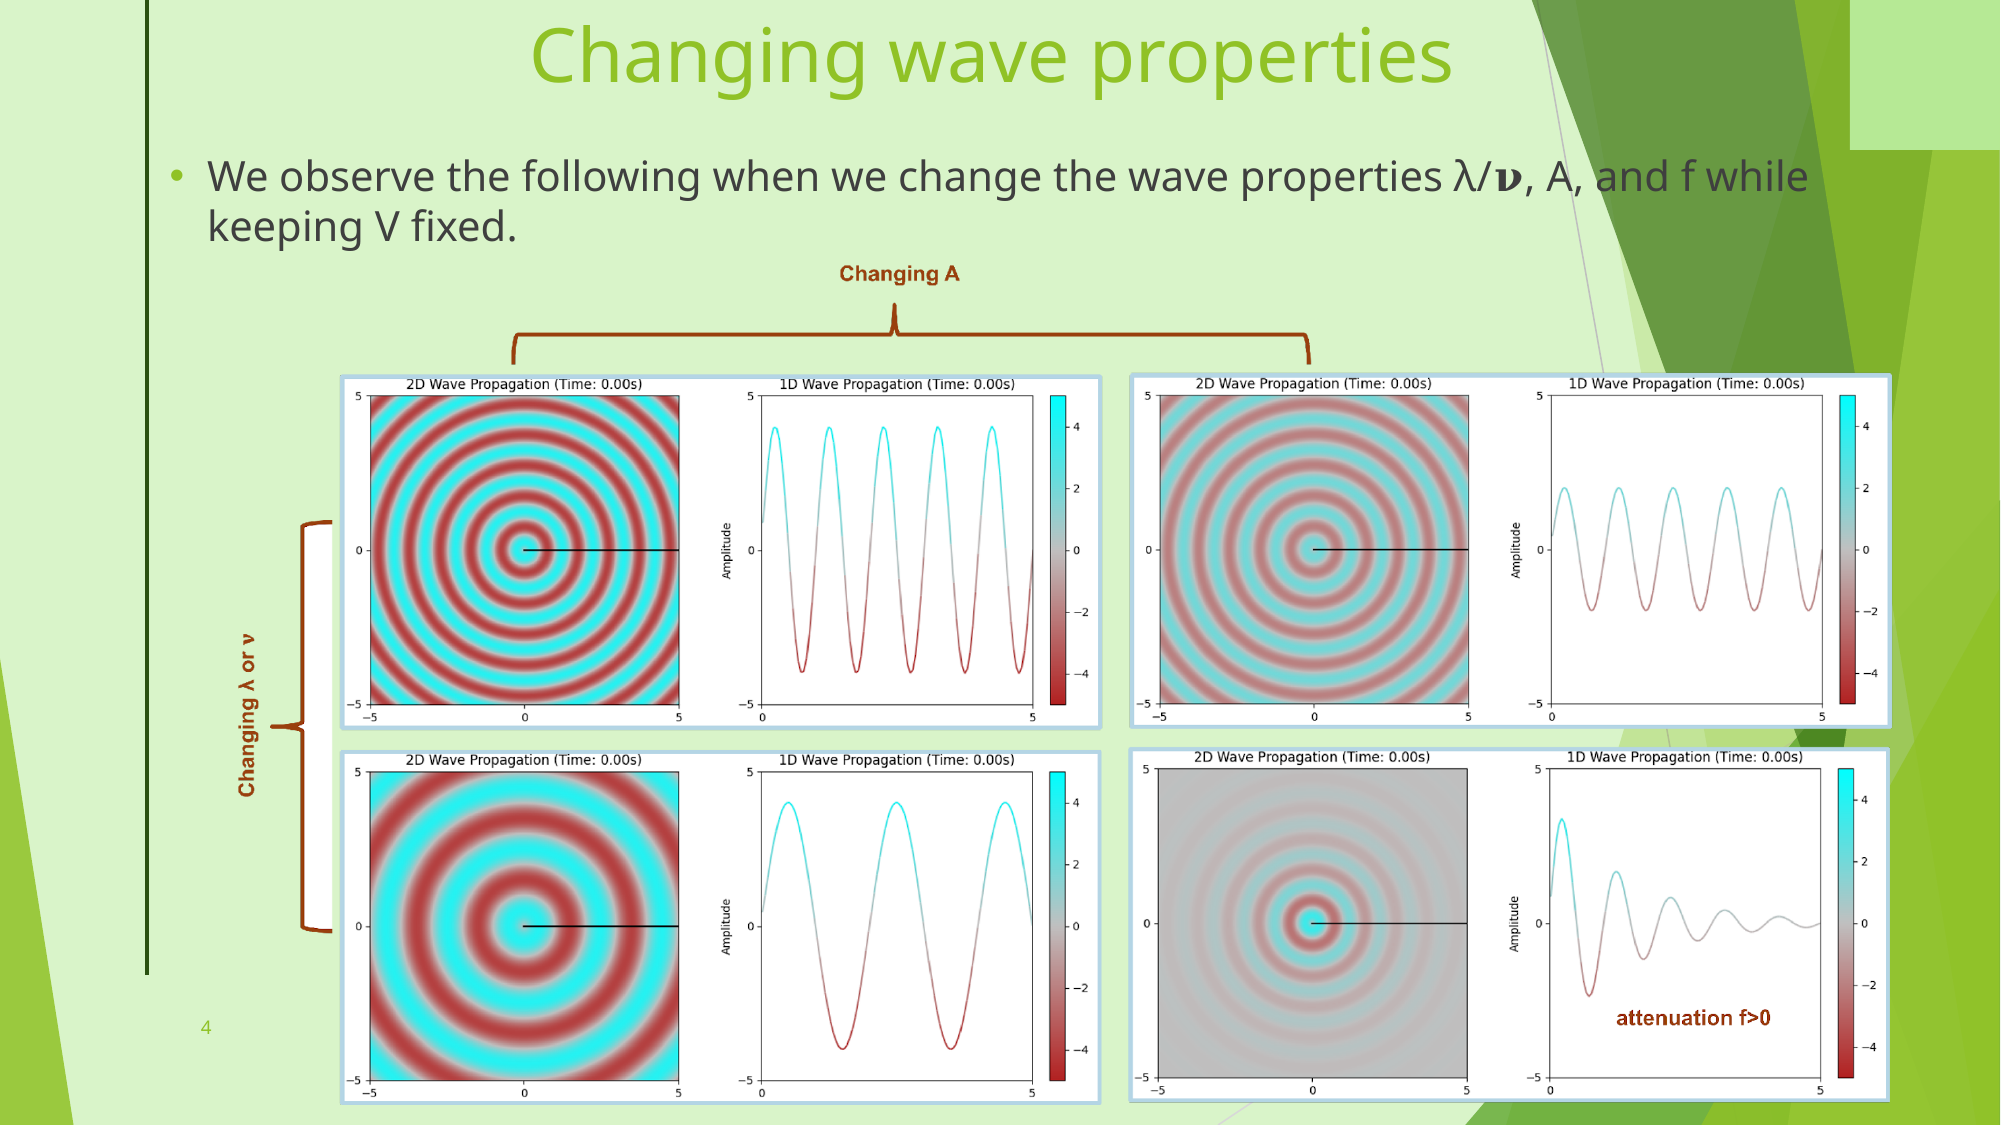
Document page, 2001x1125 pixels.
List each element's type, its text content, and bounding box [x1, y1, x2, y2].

list We observe the following when we change the wave properties λ/𝛎, A, and f while keeping V fixed. [169, 149, 1854, 300]
slide_number ‹#› [67, 975, 221, 1082]
title Changing wave properties [0, 0, 2000, 150]
picture [226, 253, 1911, 1106]
